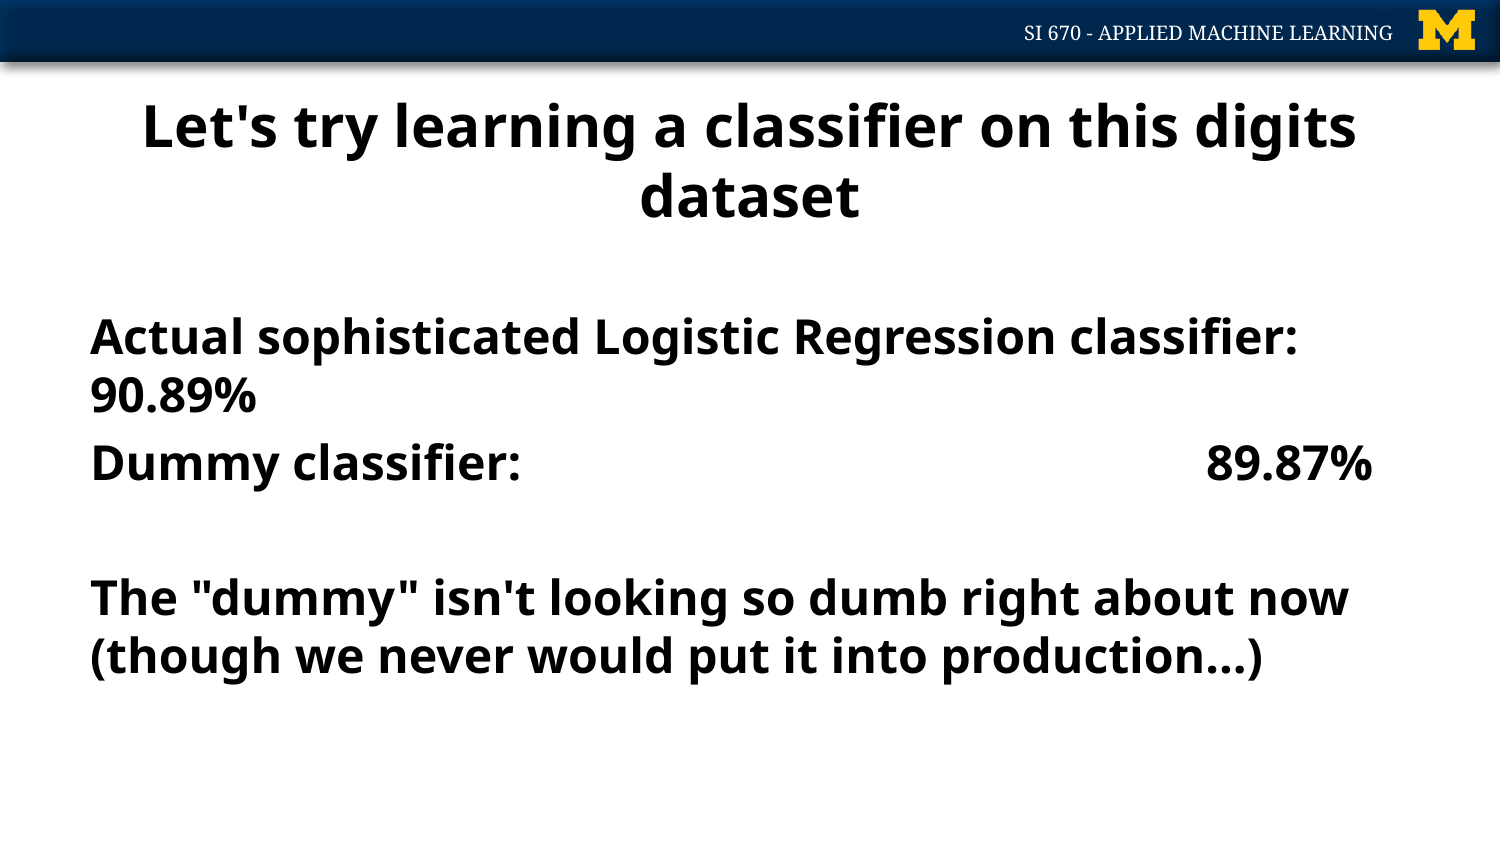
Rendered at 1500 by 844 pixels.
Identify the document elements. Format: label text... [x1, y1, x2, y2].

title Let's try learning a classifier on this digits dataset [58, 81, 1442, 197]
picture [0, 0, 1500, 844]
list Actual sophisticated Logistic Regression classifier: 90.89% Dummy classifier: 89.87% The "dummy" isn't looking so dumb right about now (though we never would put it into production…) [75, 231, 1425, 772]
